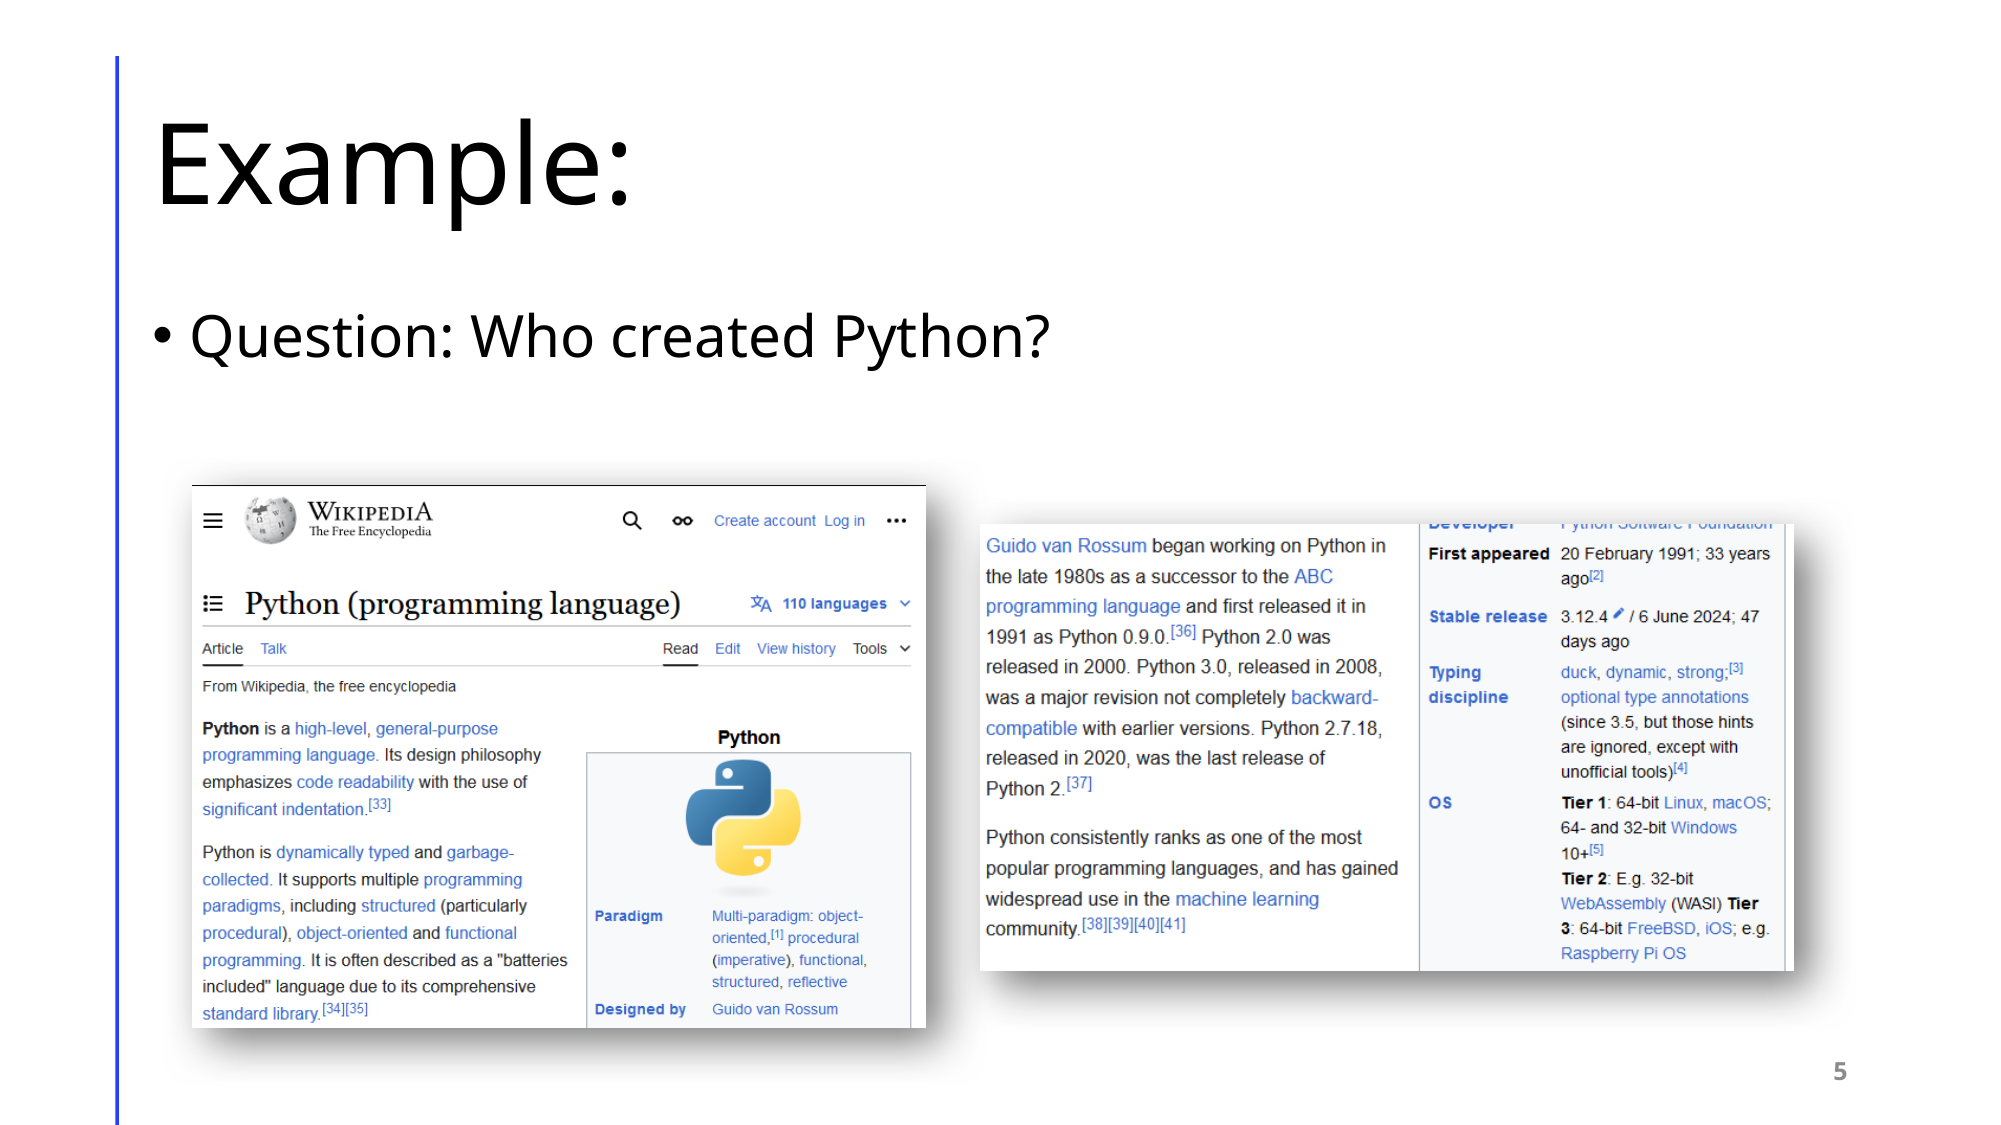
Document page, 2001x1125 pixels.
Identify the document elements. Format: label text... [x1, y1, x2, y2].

list Question: Who created Python? [137, 299, 1863, 1014]
slide_number 5 [1412, 1042, 1863, 1103]
picture [979, 524, 1794, 972]
picture [192, 485, 926, 1028]
title Example: [137, 59, 1863, 278]
